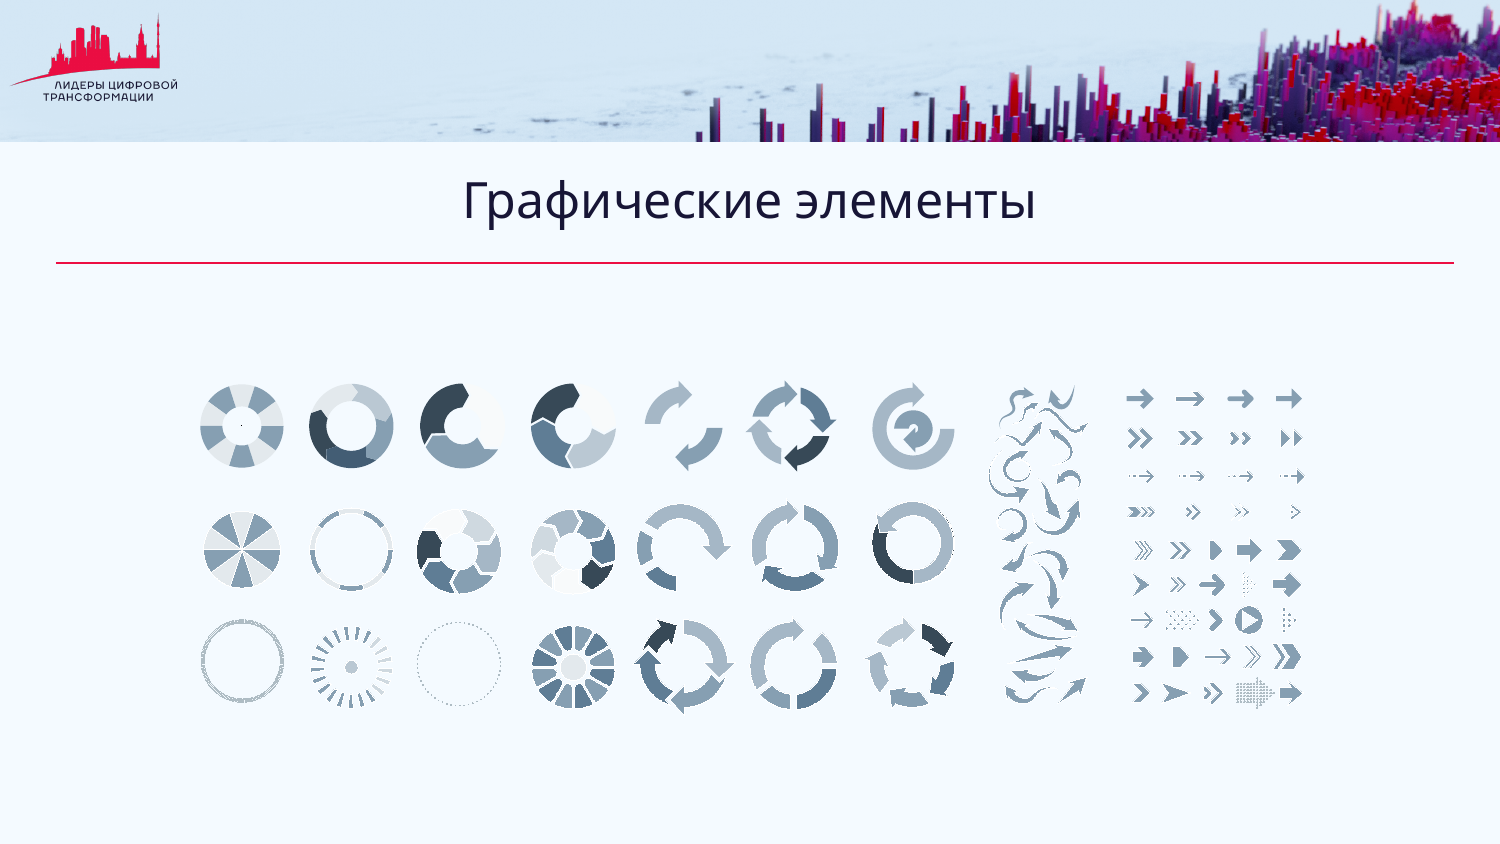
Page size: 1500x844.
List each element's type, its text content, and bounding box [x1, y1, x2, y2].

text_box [1185, 503, 1202, 521]
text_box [1126, 426, 1154, 450]
text_box [1055, 469, 1082, 490]
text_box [309, 507, 394, 592]
text_box [1032, 498, 1081, 536]
text_box [1027, 614, 1079, 632]
text_box [996, 507, 1028, 543]
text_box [414, 508, 504, 595]
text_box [1279, 467, 1306, 485]
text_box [410, 383, 508, 469]
text_box [1014, 618, 1077, 641]
text_box [1131, 571, 1151, 598]
text_box [1131, 683, 1151, 703]
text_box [310, 625, 393, 709]
text_box [1172, 646, 1190, 668]
text_box [1048, 385, 1075, 410]
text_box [1236, 676, 1275, 709]
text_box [1126, 505, 1156, 518]
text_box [531, 625, 616, 710]
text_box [1201, 681, 1224, 705]
text_box [1002, 450, 1032, 483]
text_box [1227, 469, 1254, 483]
text_box [1204, 648, 1232, 665]
text_box [988, 450, 1030, 505]
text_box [1272, 643, 1303, 670]
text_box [203, 510, 281, 589]
text_box [1048, 428, 1074, 466]
text_box [1010, 668, 1056, 685]
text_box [631, 618, 736, 716]
text_box [1234, 606, 1264, 635]
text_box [1168, 575, 1187, 594]
text_box [1037, 478, 1062, 520]
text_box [529, 508, 618, 595]
title Графические элементы [171, 153, 1328, 233]
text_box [1290, 503, 1302, 520]
text_box [1175, 391, 1206, 407]
text_box [1130, 611, 1154, 629]
text_box [999, 581, 1035, 630]
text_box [1280, 606, 1297, 633]
text_box [1236, 537, 1263, 564]
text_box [634, 503, 733, 592]
text_box [1161, 682, 1191, 704]
text_box [1209, 539, 1223, 561]
text_box [1276, 388, 1302, 409]
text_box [1242, 644, 1262, 669]
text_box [745, 380, 837, 472]
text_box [200, 619, 285, 703]
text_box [1178, 470, 1206, 482]
text_box [1198, 572, 1226, 597]
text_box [305, 383, 398, 469]
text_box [530, 383, 617, 469]
text_box [1057, 677, 1088, 704]
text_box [863, 616, 956, 709]
text_box [1007, 644, 1074, 664]
text_box [1004, 685, 1058, 704]
text_box [1227, 389, 1254, 409]
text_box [1242, 571, 1257, 598]
text_box [1280, 680, 1304, 706]
text_box [1034, 407, 1089, 436]
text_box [1127, 468, 1155, 484]
text_box [1025, 549, 1070, 582]
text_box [1280, 427, 1304, 449]
text_box [1272, 571, 1302, 598]
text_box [744, 616, 838, 710]
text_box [1228, 430, 1252, 446]
text_box [1000, 542, 1033, 573]
text_box [1132, 646, 1155, 668]
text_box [1164, 609, 1200, 631]
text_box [200, 384, 284, 468]
text_box [1208, 608, 1224, 632]
text_box [1276, 539, 1302, 561]
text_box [416, 621, 501, 707]
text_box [1230, 503, 1251, 521]
text_box [1012, 402, 1040, 425]
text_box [857, 501, 956, 585]
text_box [1126, 388, 1154, 409]
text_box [1133, 539, 1154, 561]
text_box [1177, 430, 1204, 446]
text_box [999, 387, 1035, 429]
text_box [1033, 560, 1063, 611]
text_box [742, 498, 840, 592]
picture [0, 0, 1500, 844]
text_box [858, 381, 955, 470]
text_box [1168, 540, 1192, 560]
text_box [994, 420, 1043, 447]
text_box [644, 380, 723, 472]
